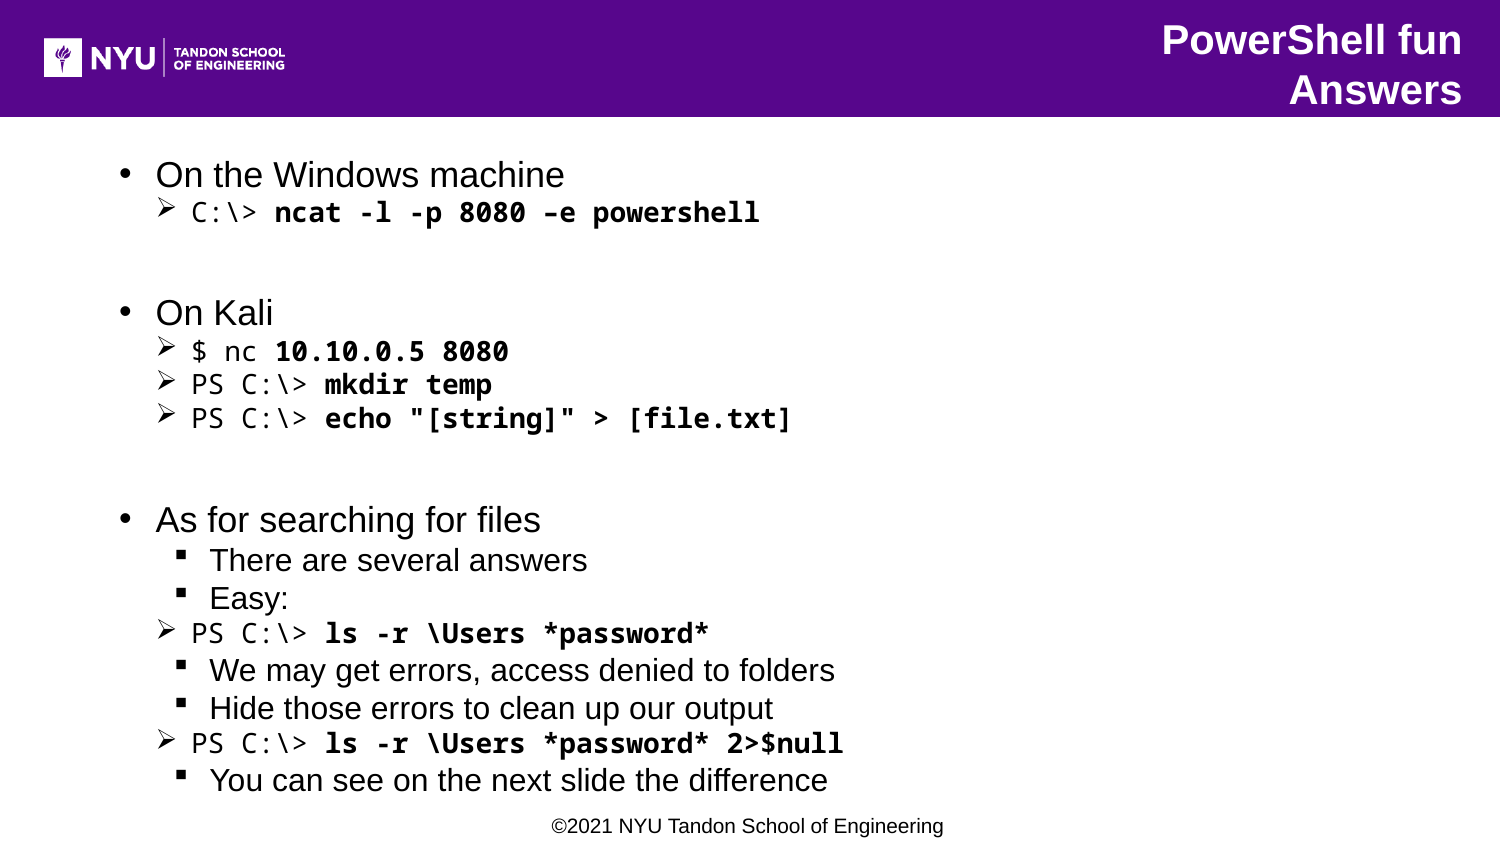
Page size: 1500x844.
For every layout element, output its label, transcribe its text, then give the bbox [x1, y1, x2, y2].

list On the Windows machine C:\> ncat -l -p 8080 –e powershell On Kali $ nc 10.10.0.5 8080 PS C:\> mkdir temp PS C:\> echo "[string]" > [file.txt] As for searching for files There are several answers Easy: PS C:\> ls -r \Users *password* We may get errors, access denied to folders Hide those errors to clean up our output PS C:\> ls -r \Users *password* 2>$null You can see on the next slide the difference [47, 151, 1454, 800]
list PowerShell fun Answers [392, 12, 1463, 109]
picture [44, 38, 285, 77]
